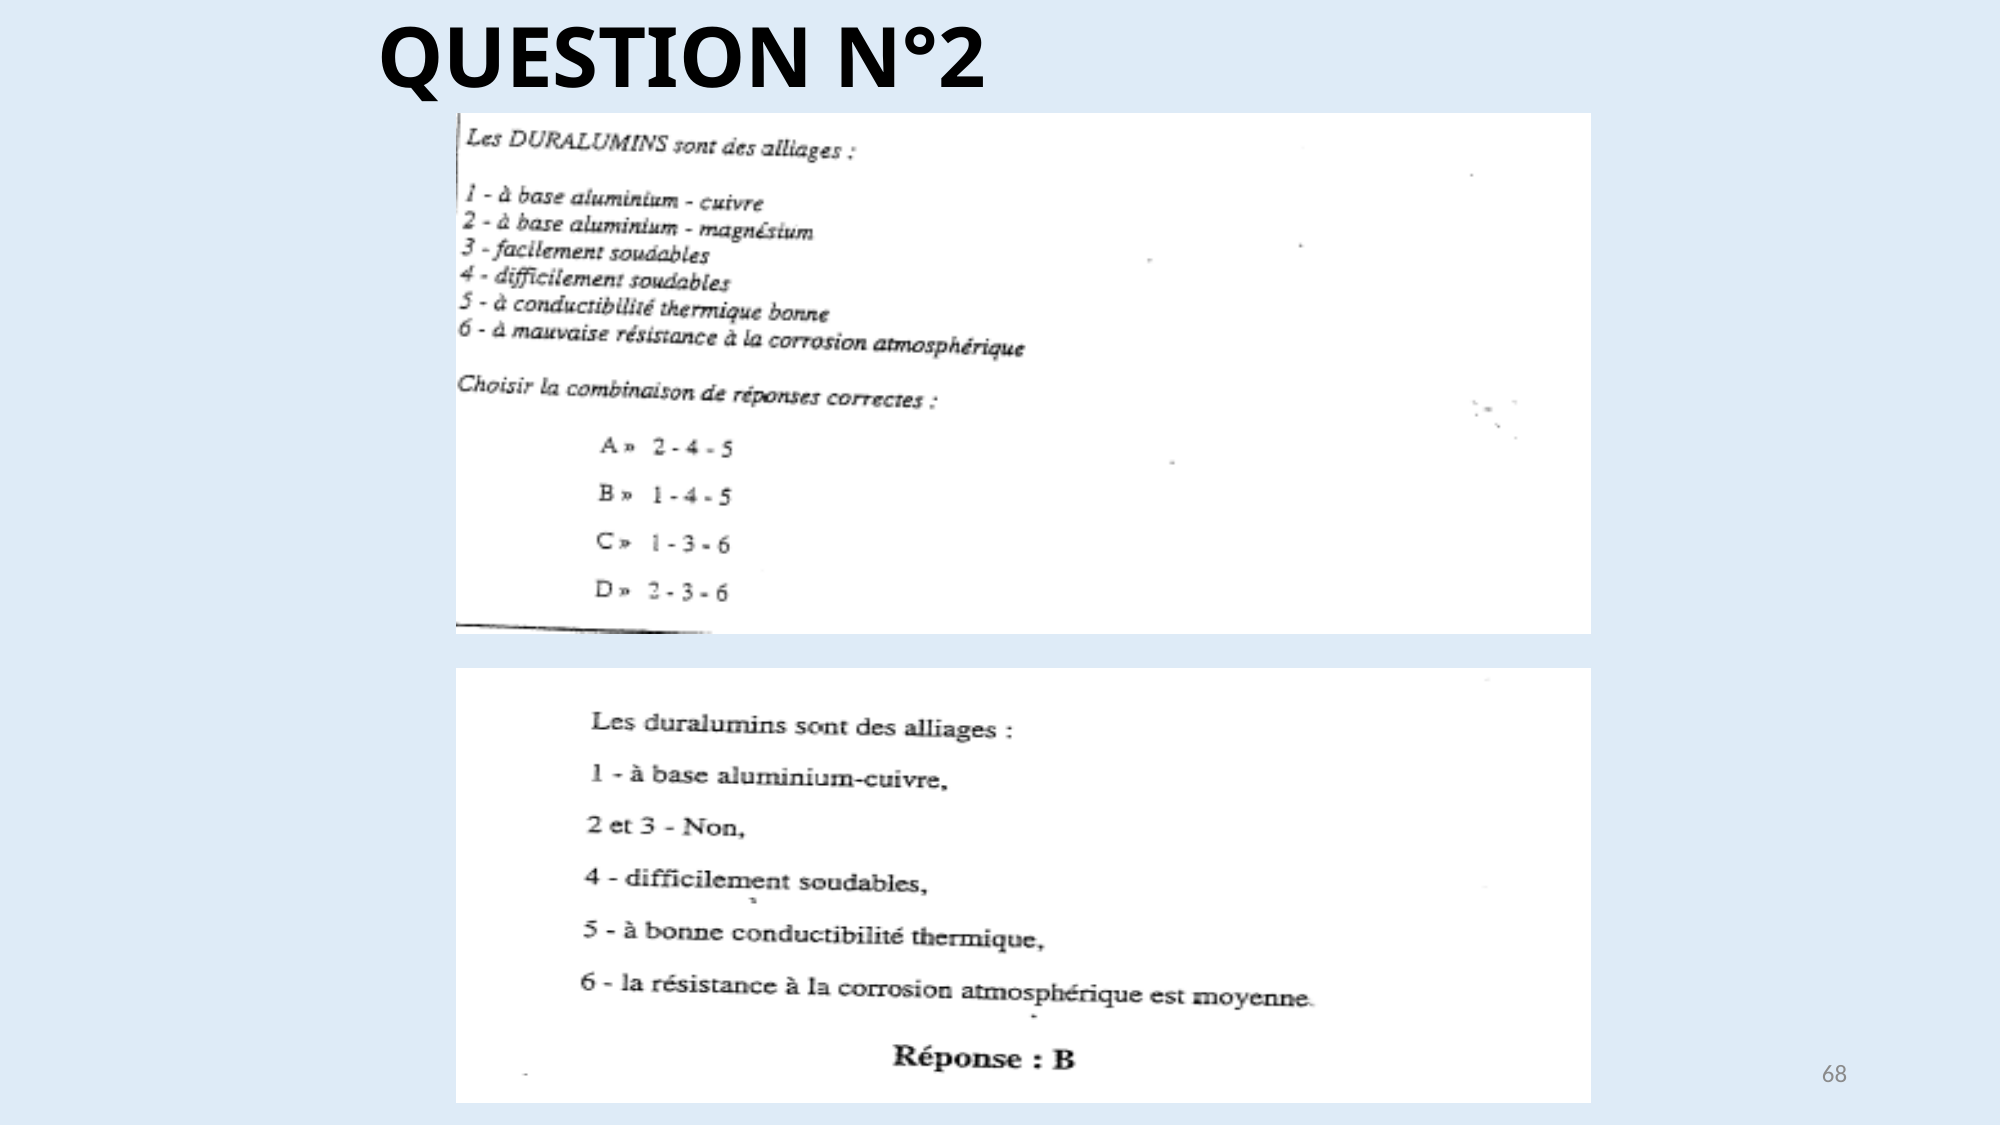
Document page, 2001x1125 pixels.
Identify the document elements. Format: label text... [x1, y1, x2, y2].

picture [456, 113, 1591, 634]
title QUESTION N°2 [362, 0, 1638, 121]
slide_number 68 [1591, 1042, 1863, 1103]
picture [456, 668, 1591, 1103]
